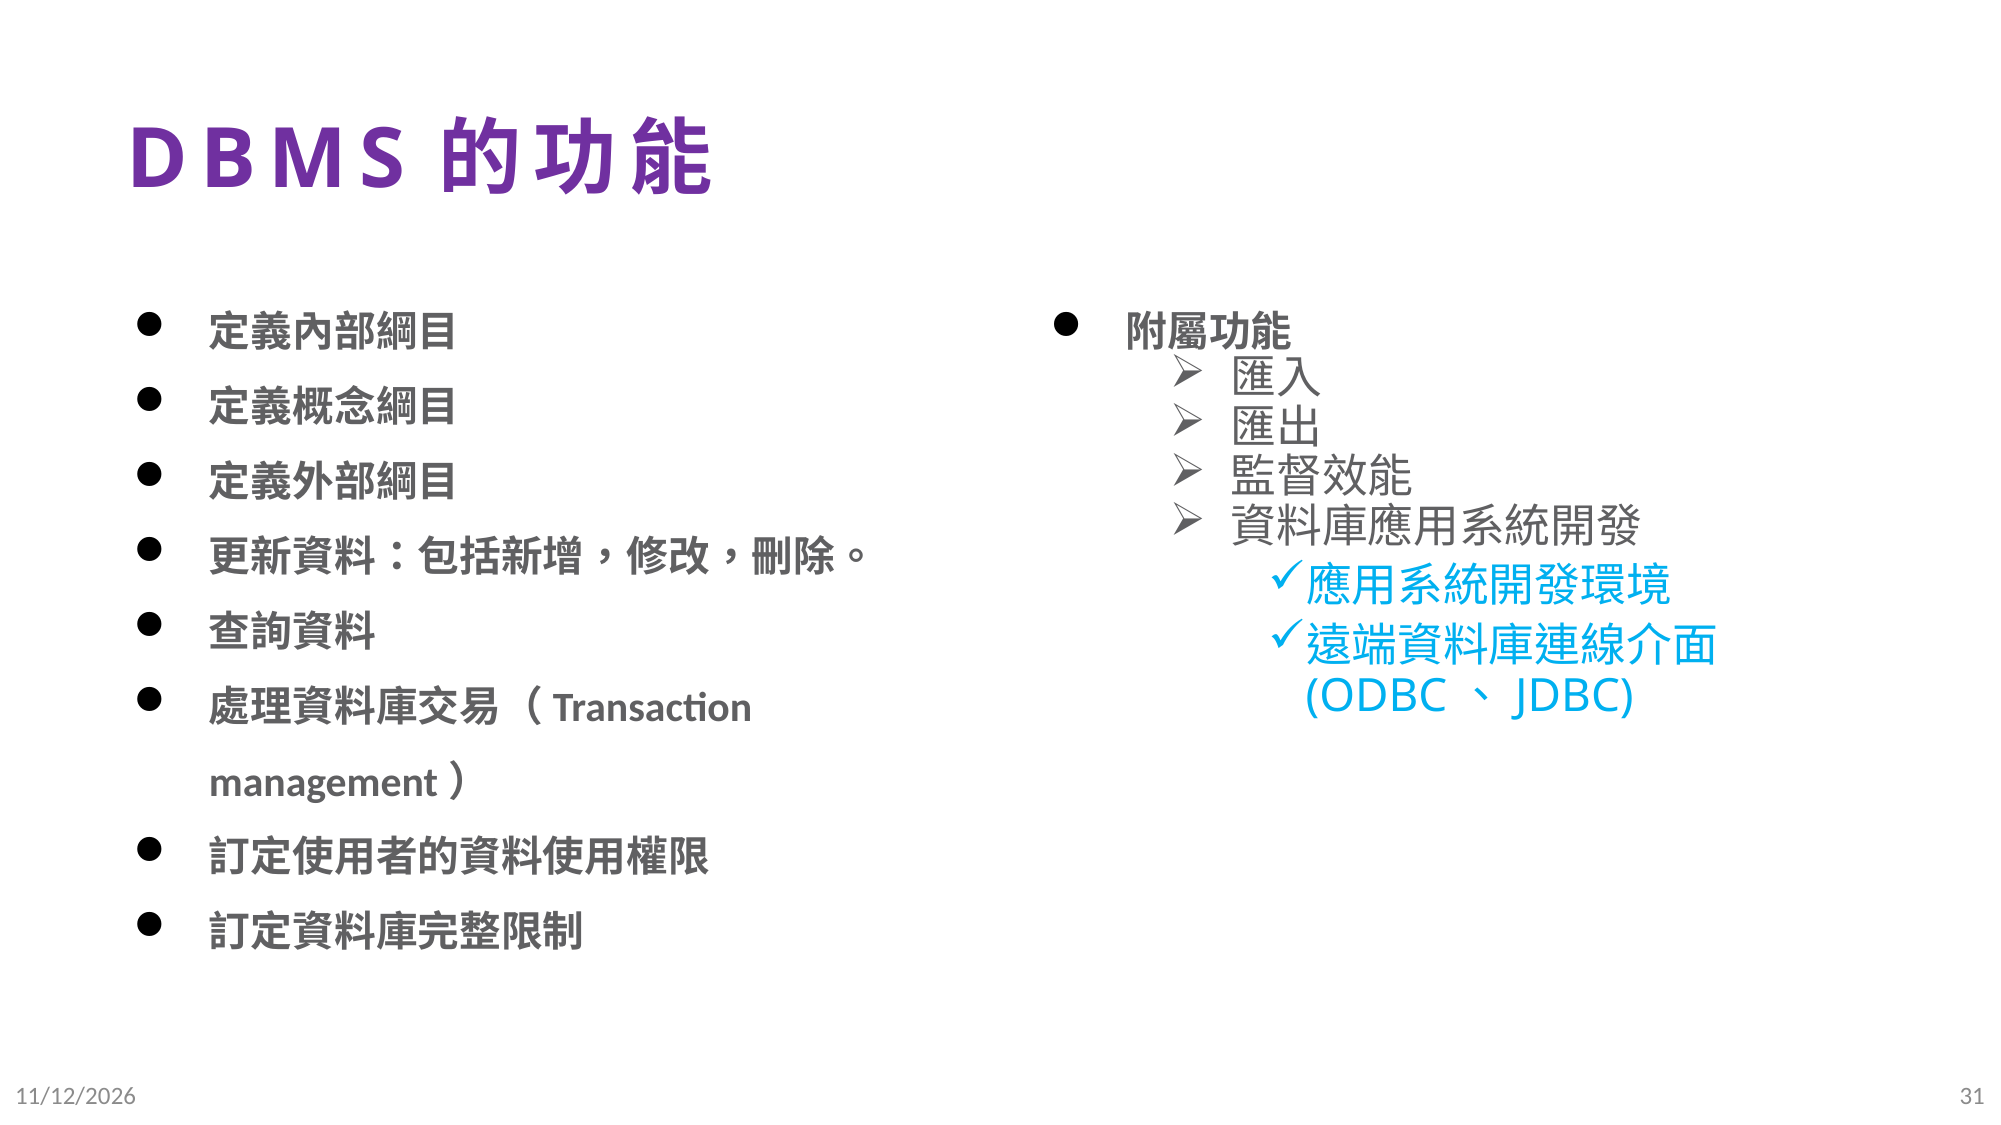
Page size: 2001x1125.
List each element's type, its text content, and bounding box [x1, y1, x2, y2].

slide_number 31 [1550, 1065, 2000, 1125]
list 附屬功能 匯入 匯出 監督效能 資料庫應用系統開發 應用系統開發環境 遠端資料庫連線介面(ODBC、JDBC) [1028, 271, 1890, 998]
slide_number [0, 1065, 450, 1125]
list 定義內部綱目 定義概念綱目 定義外部綱目 更新資料：包括新增，修改，刪除。 查詢資料 處理資料庫交易（Transaction management） 訂定使用者的資料使用權限 訂定資料庫完整限制 [111, 271, 968, 998]
title DBMS的功能 [111, 49, 1890, 272]
